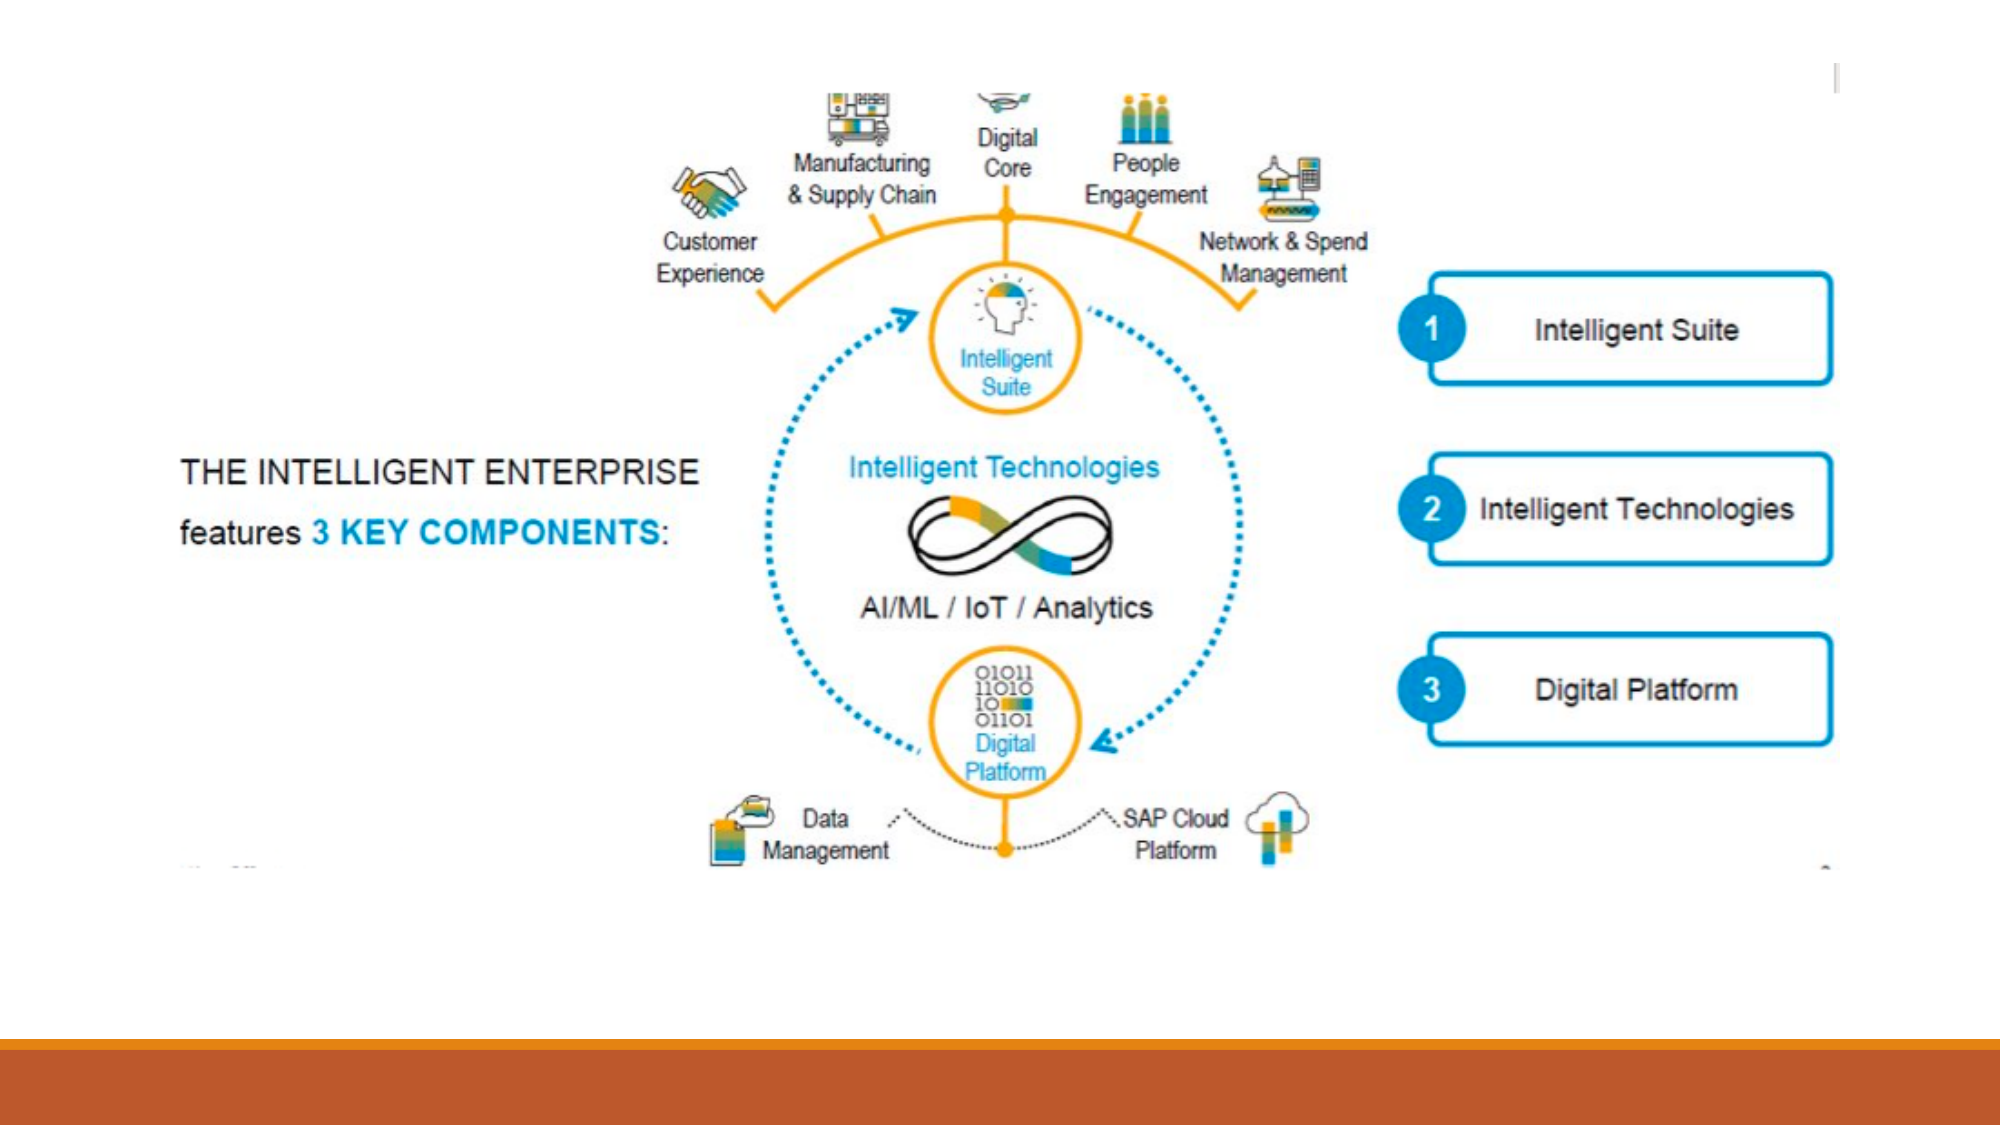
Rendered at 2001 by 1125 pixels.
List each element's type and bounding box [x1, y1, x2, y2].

picture [19, 63, 1841, 1010]
text_box [0, 1038, 2000, 1051]
text_box [0, 1051, 2000, 1125]
